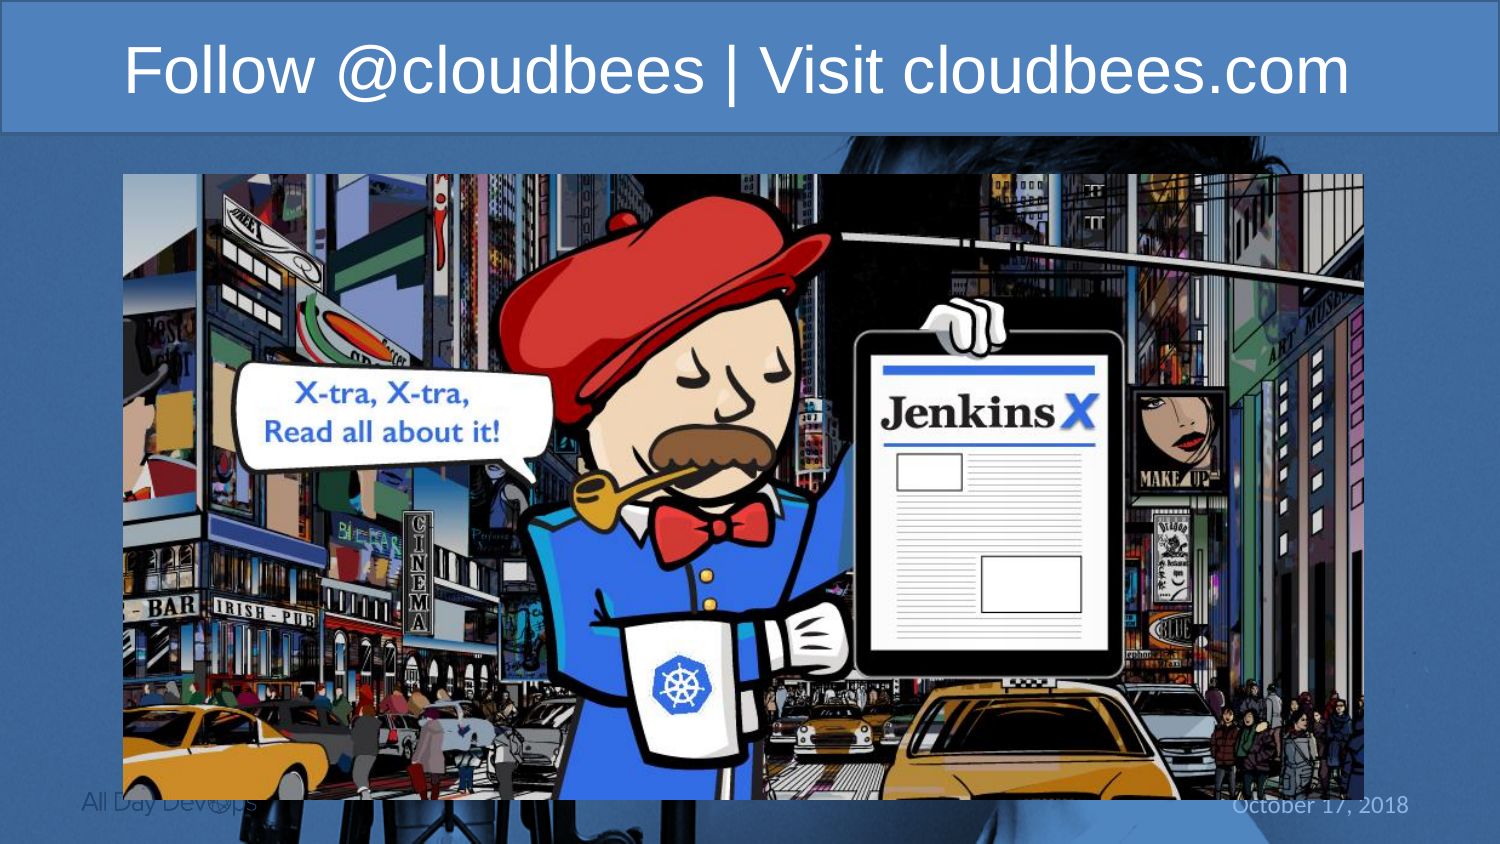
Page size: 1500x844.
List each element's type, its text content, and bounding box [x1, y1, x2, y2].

list Follow @cloudbees | Visit cloudbees.com [75, 0, 1413, 135]
picture [0, 136, 1500, 844]
